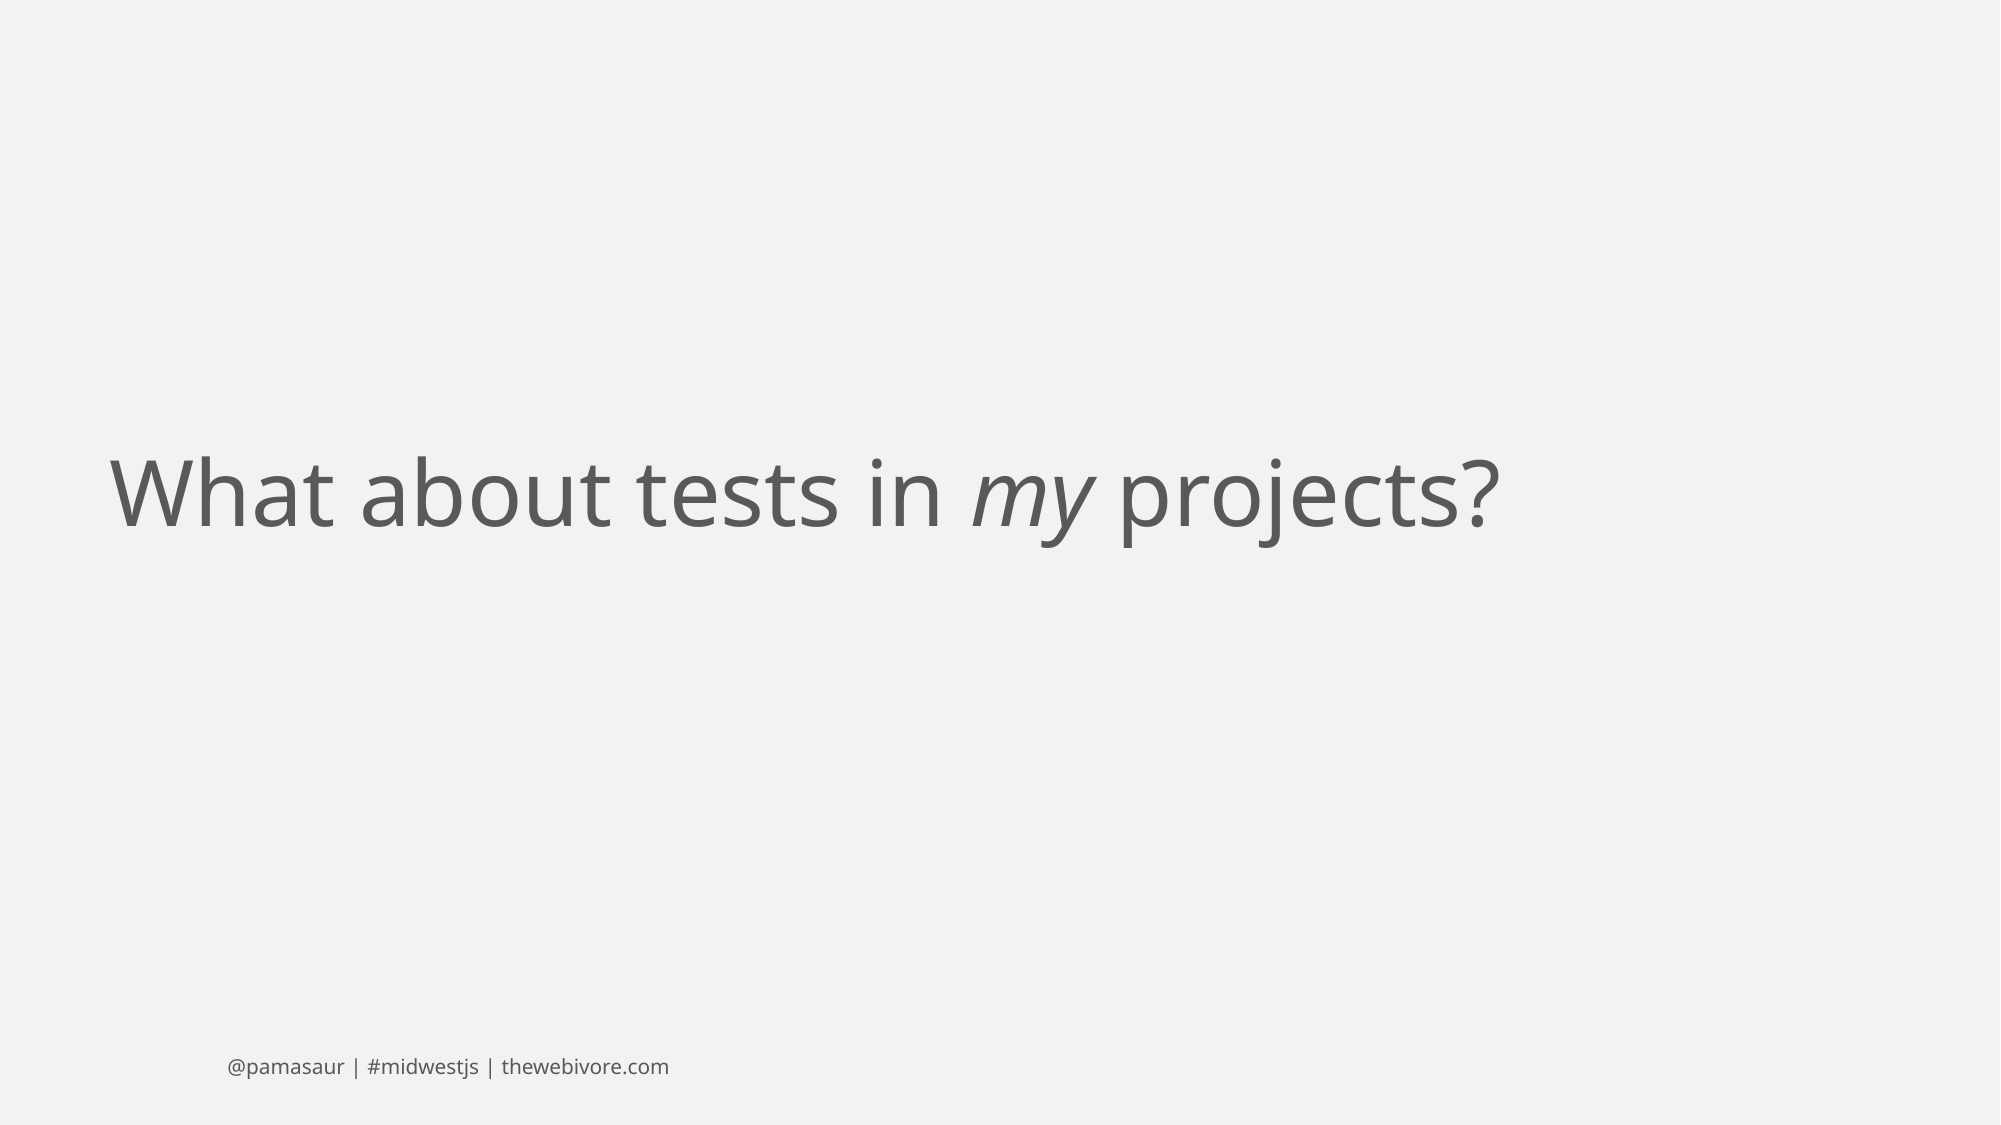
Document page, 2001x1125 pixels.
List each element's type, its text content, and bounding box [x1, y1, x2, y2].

footer @pamasaur | #midwestjs | thewebivore.com [212, 1045, 1237, 1091]
text_box What about tests in my projects? [94, 427, 1516, 553]
